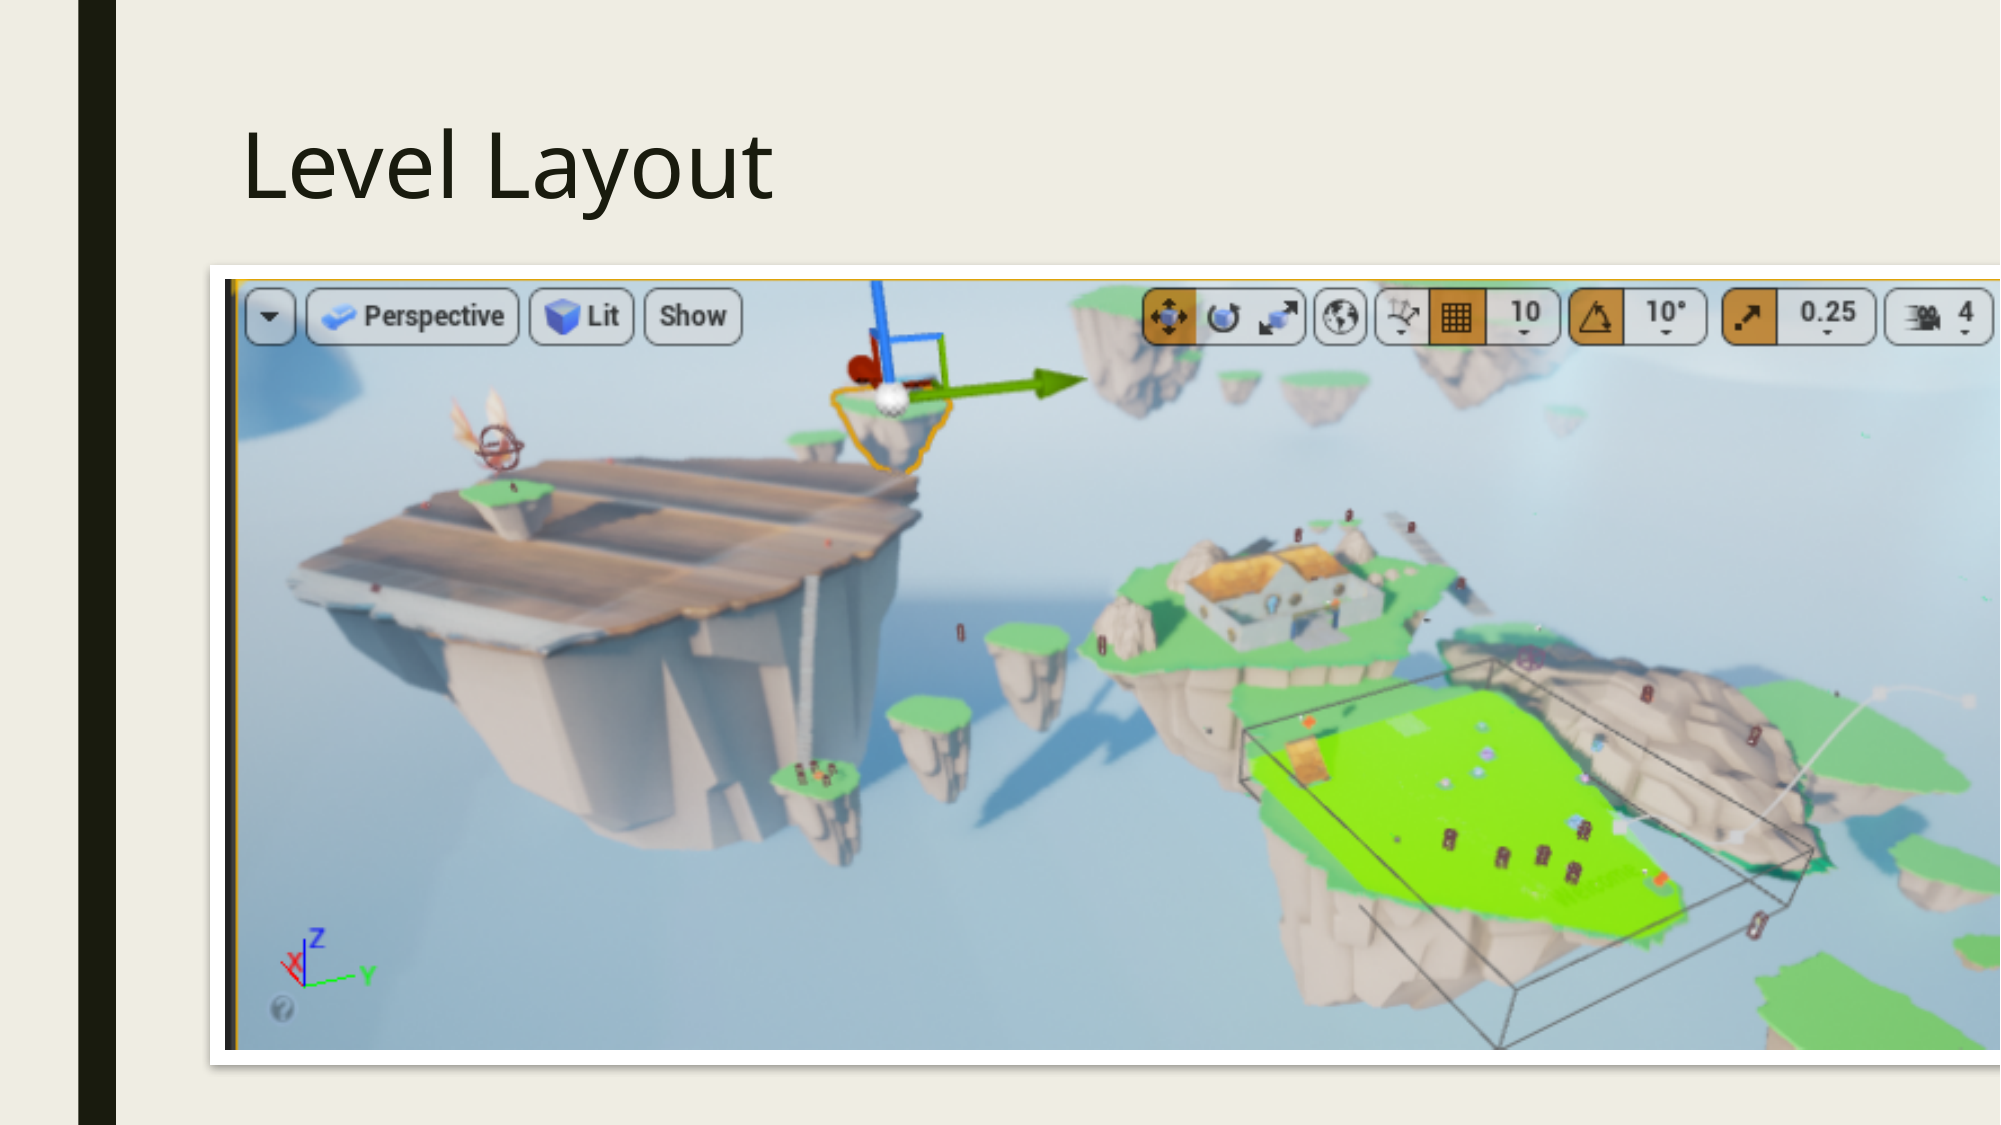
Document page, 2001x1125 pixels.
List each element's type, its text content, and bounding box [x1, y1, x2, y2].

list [224, 279, 2000, 1050]
title Level Layout [225, 112, 1800, 263]
